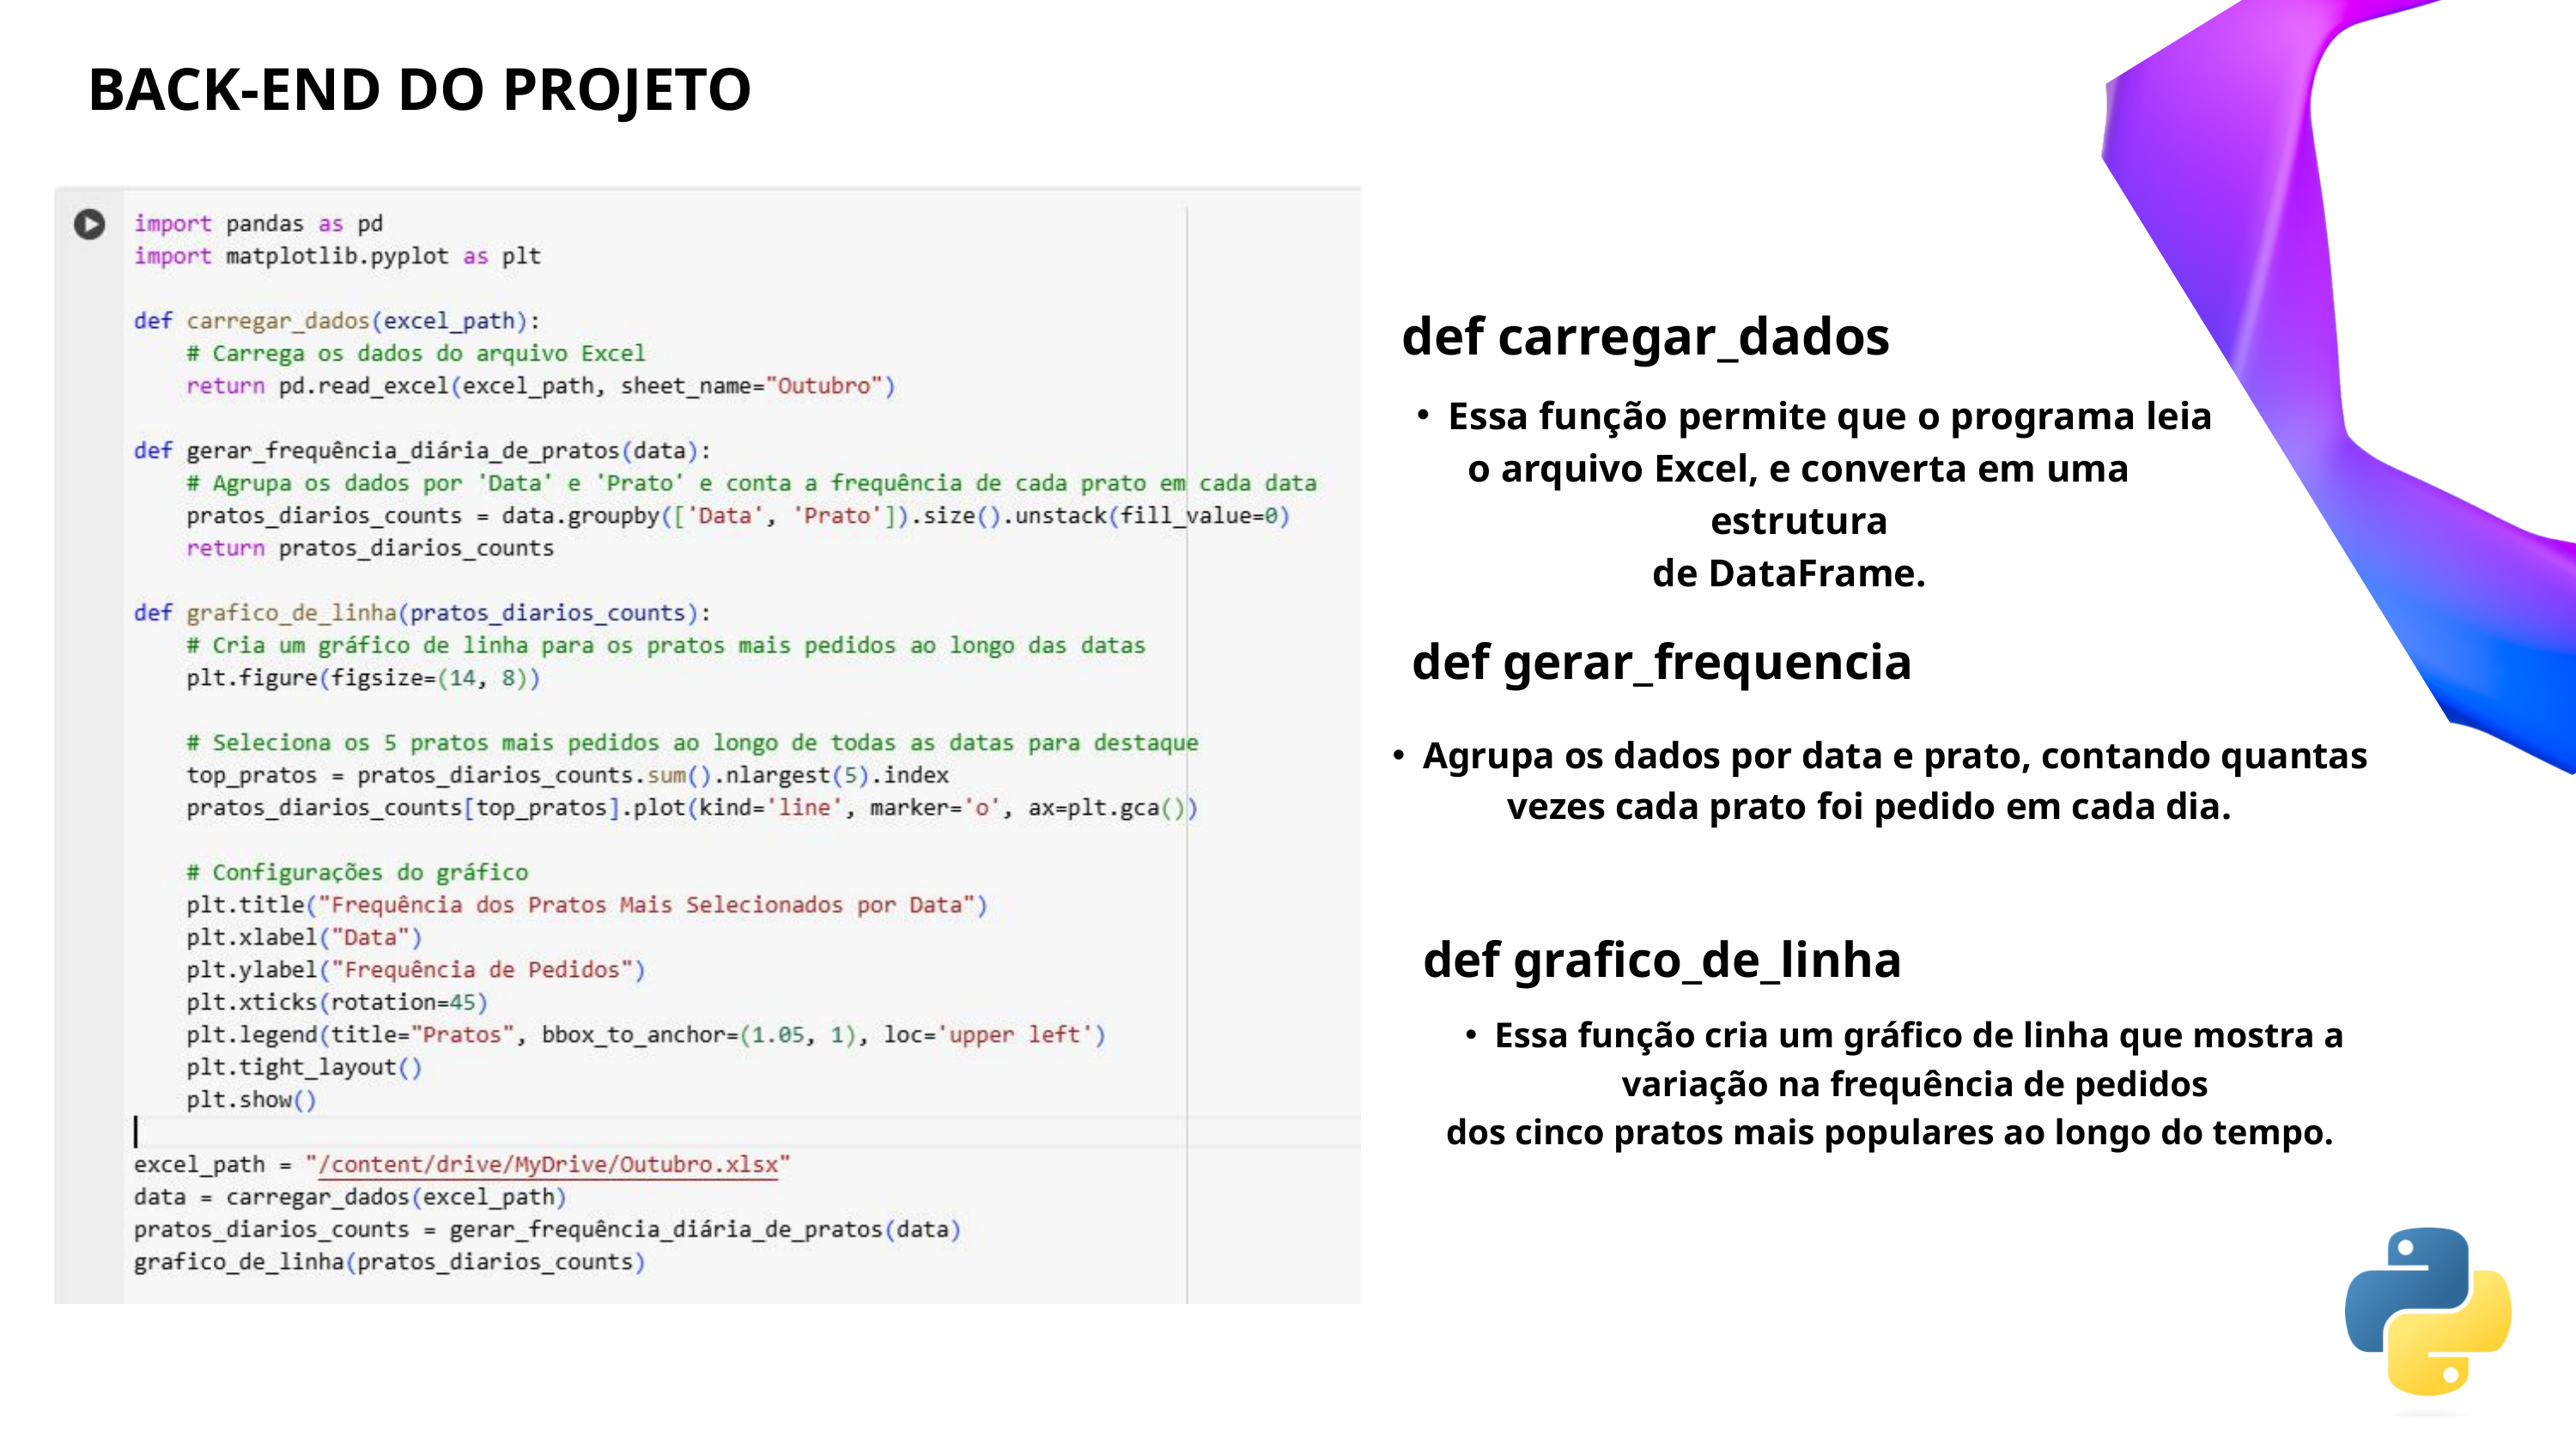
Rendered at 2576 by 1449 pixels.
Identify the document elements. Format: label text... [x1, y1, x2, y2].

text_box [2069, 0, 2576, 815]
text_box Essa função permite que o programa leia o arquivo Excel, e converta em uma estrutura de DataFrame. [1374, 384, 2227, 594]
text_box [2345, 1228, 2518, 1417]
text_box def carregar_dados [1387, 294, 1907, 366]
text_box [54, 185, 1361, 1304]
text_box Agrupa os dados por data e prato, contando quantas vezes cada prato foi pedido em cada dia. [1361, 725, 2379, 827]
text_box def grafico_de_linha [1374, 919, 1953, 987]
text_box def gerar_frequencia [1374, 621, 1953, 689]
text_box BACK-END DO PROJETO [87, 58, 976, 123]
text_box Essa função cria um gráfico de linha que mostra a variação na frequência de pedidos dos cinco pratos mais populares ao longo do tempo. [1360, 1006, 2421, 1152]
